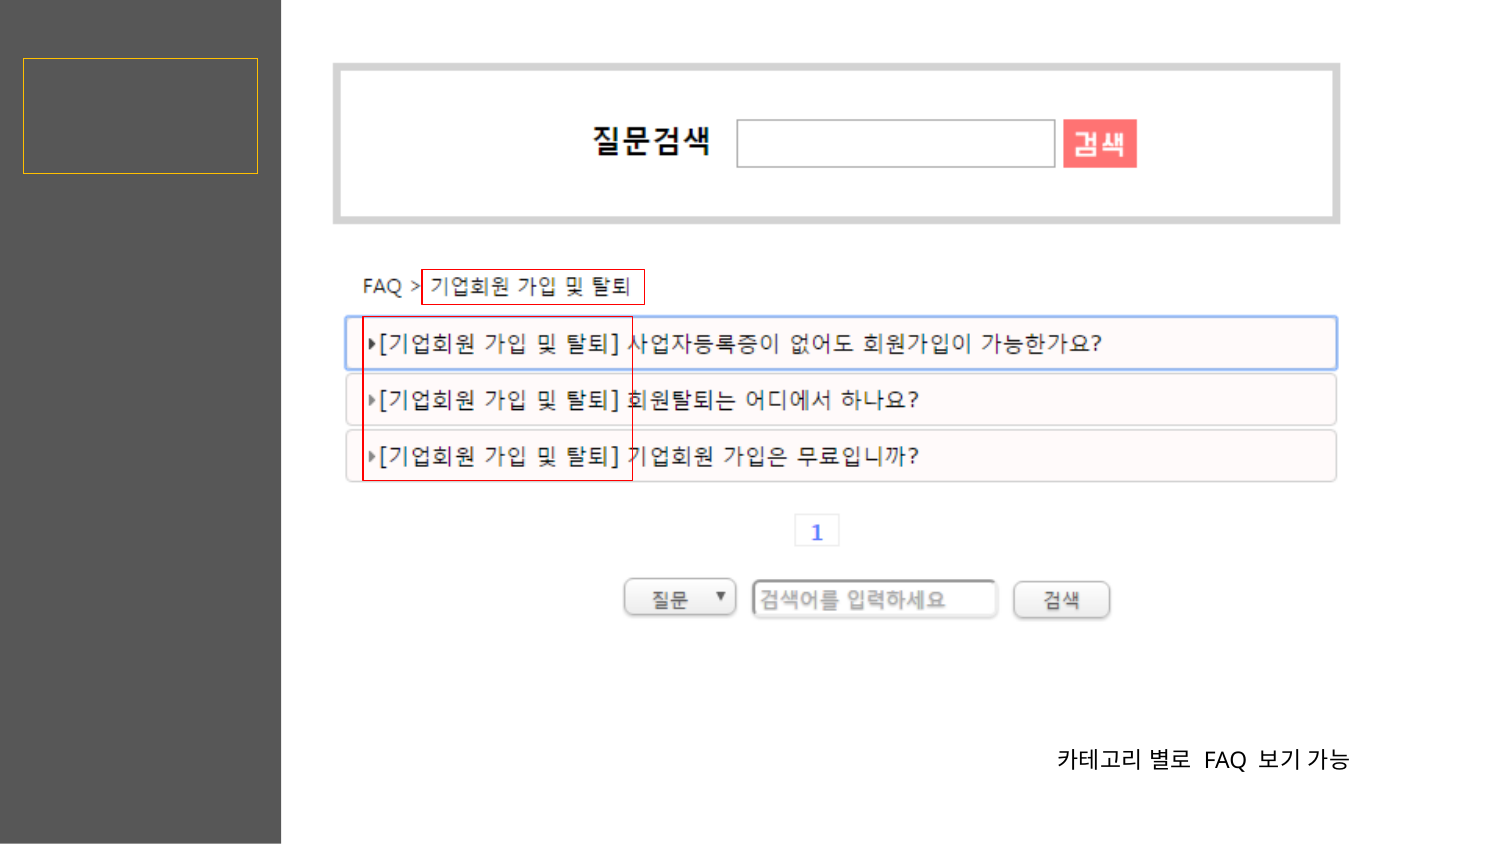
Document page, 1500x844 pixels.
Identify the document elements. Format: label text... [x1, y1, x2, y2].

text_box [0, 0, 283, 844]
text_box FAQ 게시판 - 회원 [23, 140, 258, 226]
picture [316, 46, 1364, 651]
text_box 5-2 스토리보드 [23, 58, 258, 140]
text_box 카테고리 별로 FAQ 보기 가능 [1042, 738, 1500, 781]
